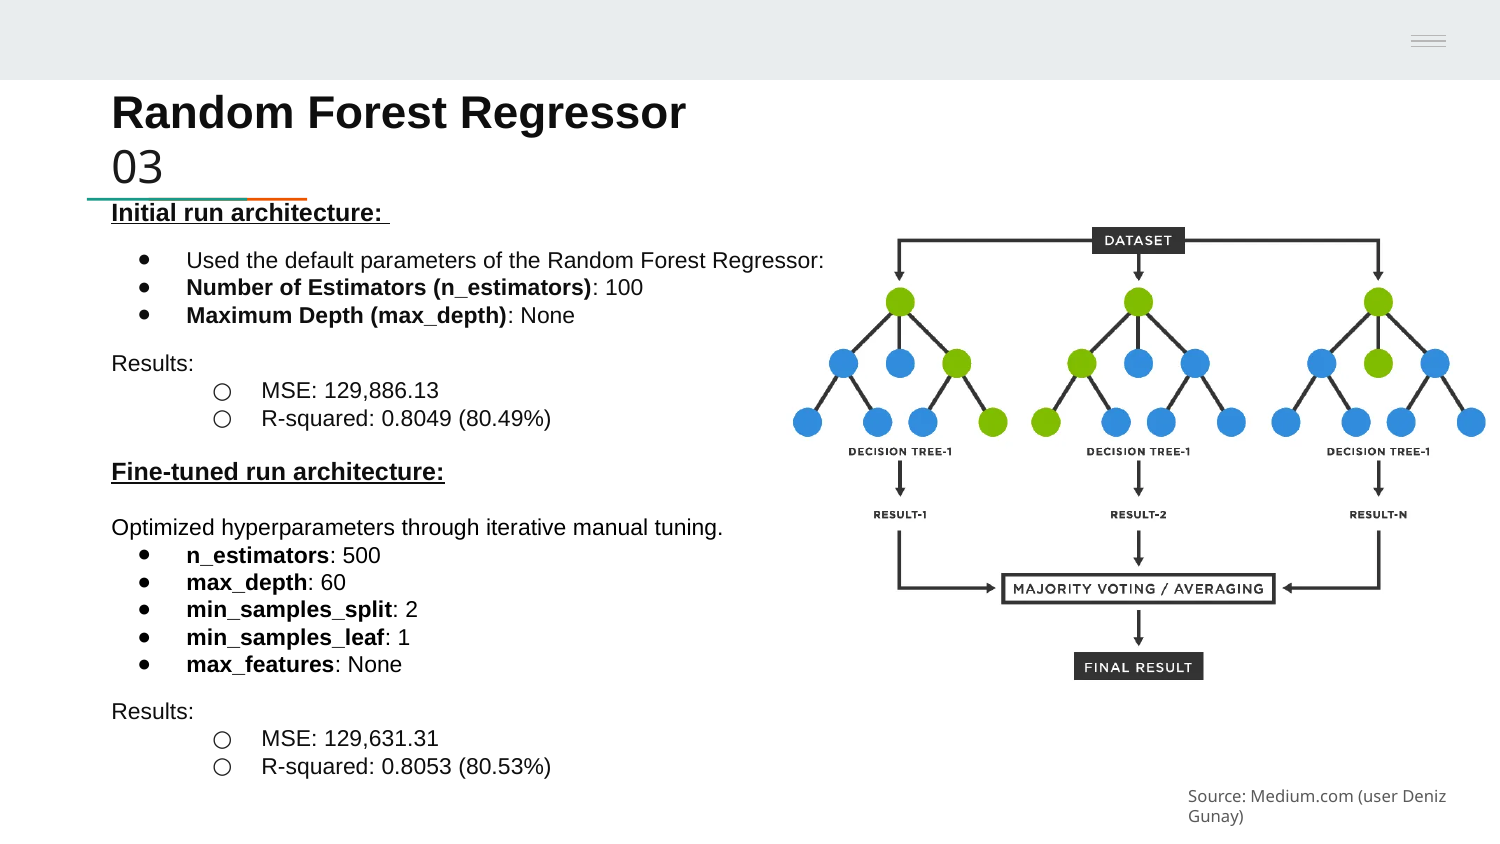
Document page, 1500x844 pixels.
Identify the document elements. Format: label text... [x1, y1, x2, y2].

text_box Source: Medium.com (user Deniz Gunay) [1173, 770, 1500, 844]
picture [786, 211, 1493, 712]
list Initial run architecture: Used the default parameters of the Random Forest Regressor: Number of Estimators (n_estimators): 100 Maximum Depth (max_depth): None Results: MSE: 129,886.13 R-squared: 0.8049 (80.49%) Fine-tuned run architecture: Optimized hyperparameters through iterative manual tuning. n_estimators: 500 max_depth: 60 min_samples_split: 2 min_samples_leaf: 1 max_features: None Results: MSE: 129,631.31 R-squared: 0.8053 (80.53%) [96, 181, 870, 844]
title Random Forest Regressor 03 [96, 67, 736, 181]
